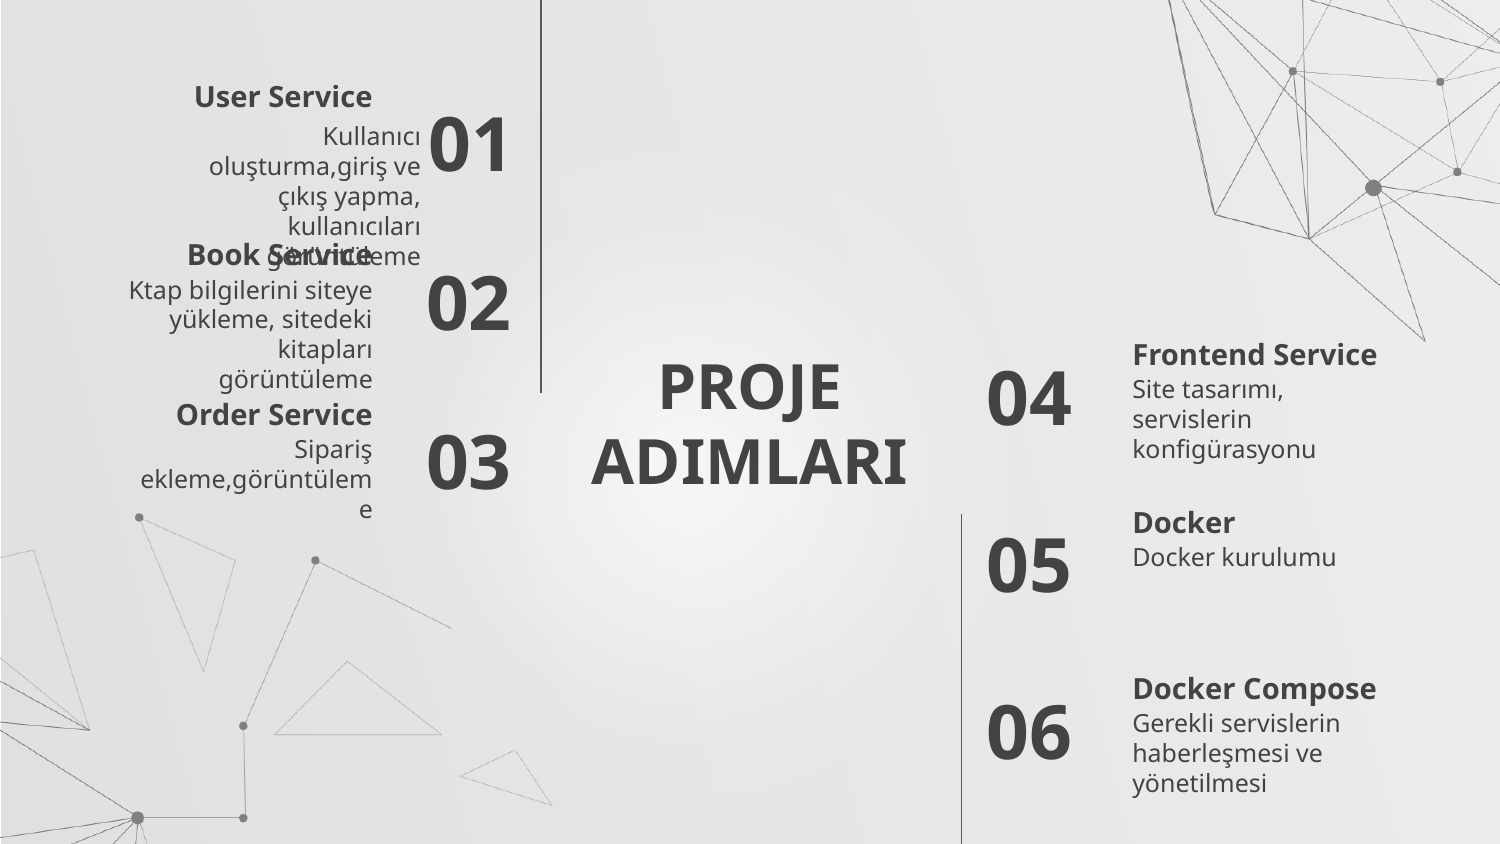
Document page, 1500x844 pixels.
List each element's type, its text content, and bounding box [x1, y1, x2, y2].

subtitle Kullanıcı oluşturma,giriş ve çıkış yapma, kullanıcıları görüntüleme [161, 105, 437, 200]
title Order Service [64, 351, 388, 446]
title User Service [64, 33, 388, 128]
title Docker Compose [1117, 625, 1442, 720]
title 03 [388, 412, 528, 508]
subtitle Ktap bilgilerini siteye yükleme, sitedeki kitapları görüntüleme [113, 259, 388, 351]
subtitle Docker kurulumu [1117, 526, 1392, 621]
title 01 [347, 93, 530, 189]
title 04 [971, 347, 1117, 443]
title 02 [388, 252, 528, 348]
title PROJE ADIMLARI [555, 344, 945, 500]
title Frontend Service [1117, 291, 1442, 386]
title Docker [1117, 459, 1442, 554]
title 05 [971, 514, 1117, 610]
subtitle Site tasarımı, servislerin konfigürasyonu [1117, 358, 1392, 453]
title 06 [971, 682, 1117, 777]
title Book Service [64, 191, 388, 287]
picture [0, 0, 1500, 844]
subtitle Gerekli servislerin haberleşmesi ve yönetilmesi [1117, 692, 1392, 787]
subtitle Sipariş ekleme,görüntüleme [113, 418, 388, 513]
